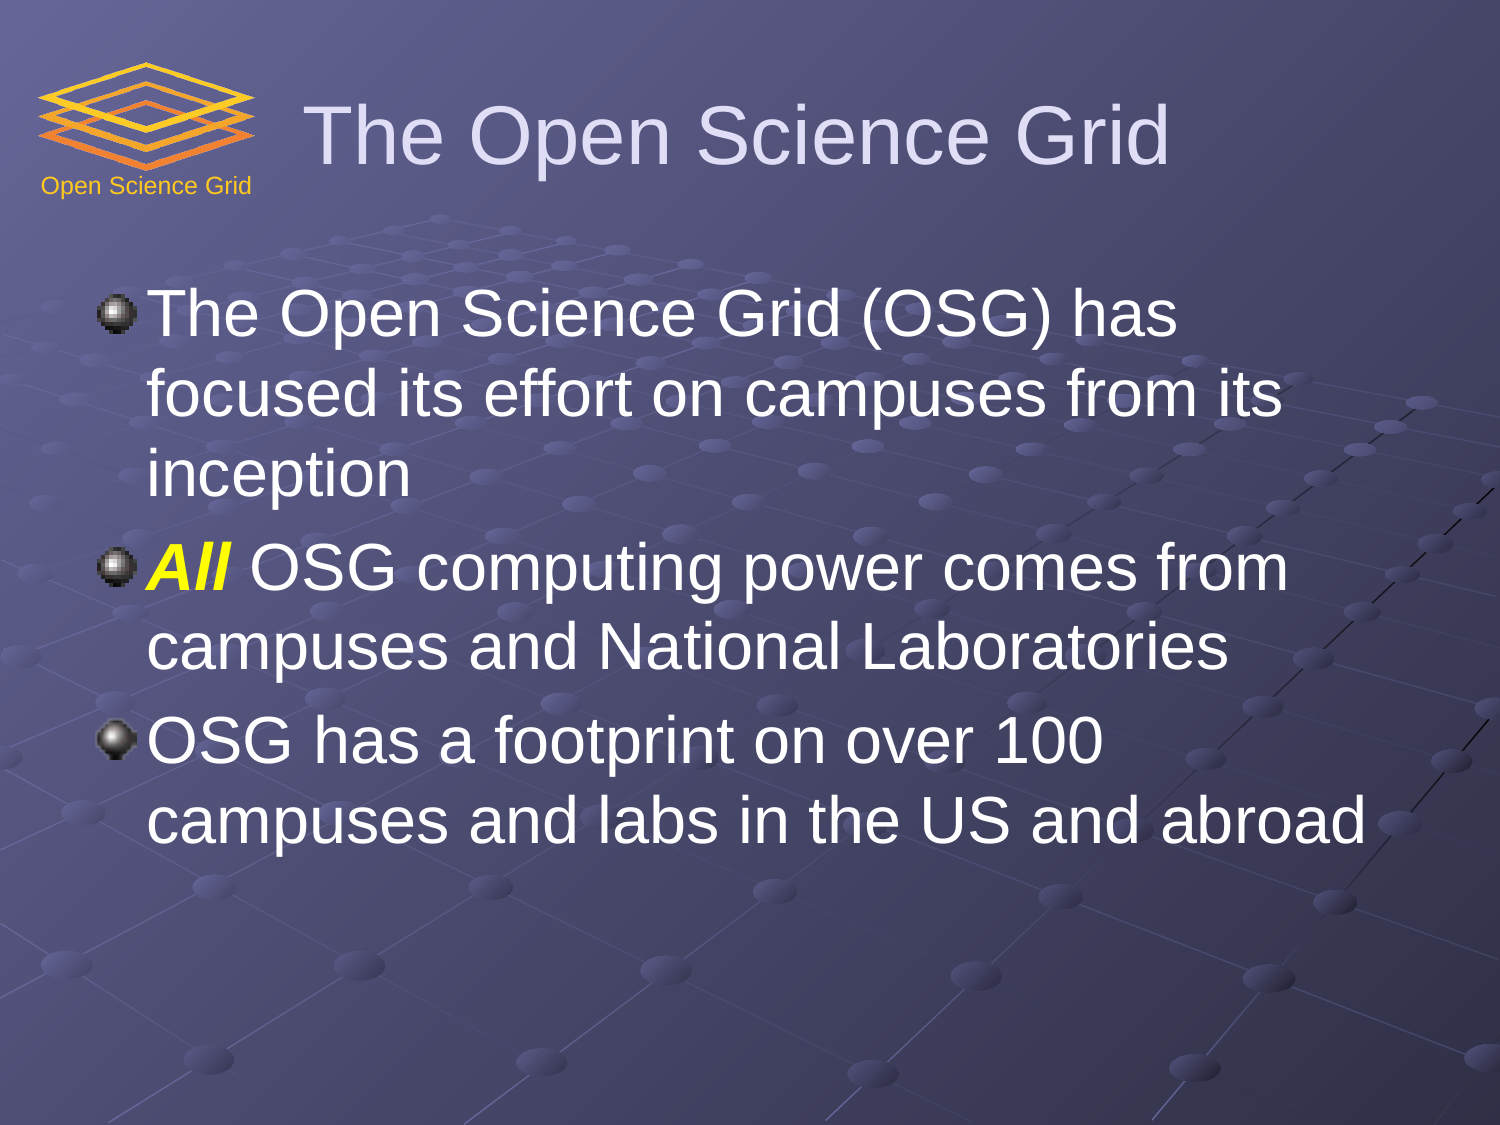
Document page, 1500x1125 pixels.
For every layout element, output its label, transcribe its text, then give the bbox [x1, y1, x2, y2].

list The Open Science Grid (OSG) has focused its effort on campuses from its inception All OSG computing power comes from campuses and National Laboratories OSG has a footprint on over 100 campuses and labs in the US and abroad [74, 262, 1426, 1007]
picture [90, 286, 137, 334]
title The Open Science Grid [287, 37, 1426, 226]
picture [90, 713, 137, 760]
picture [37, 62, 284, 181]
picture [90, 539, 137, 587]
